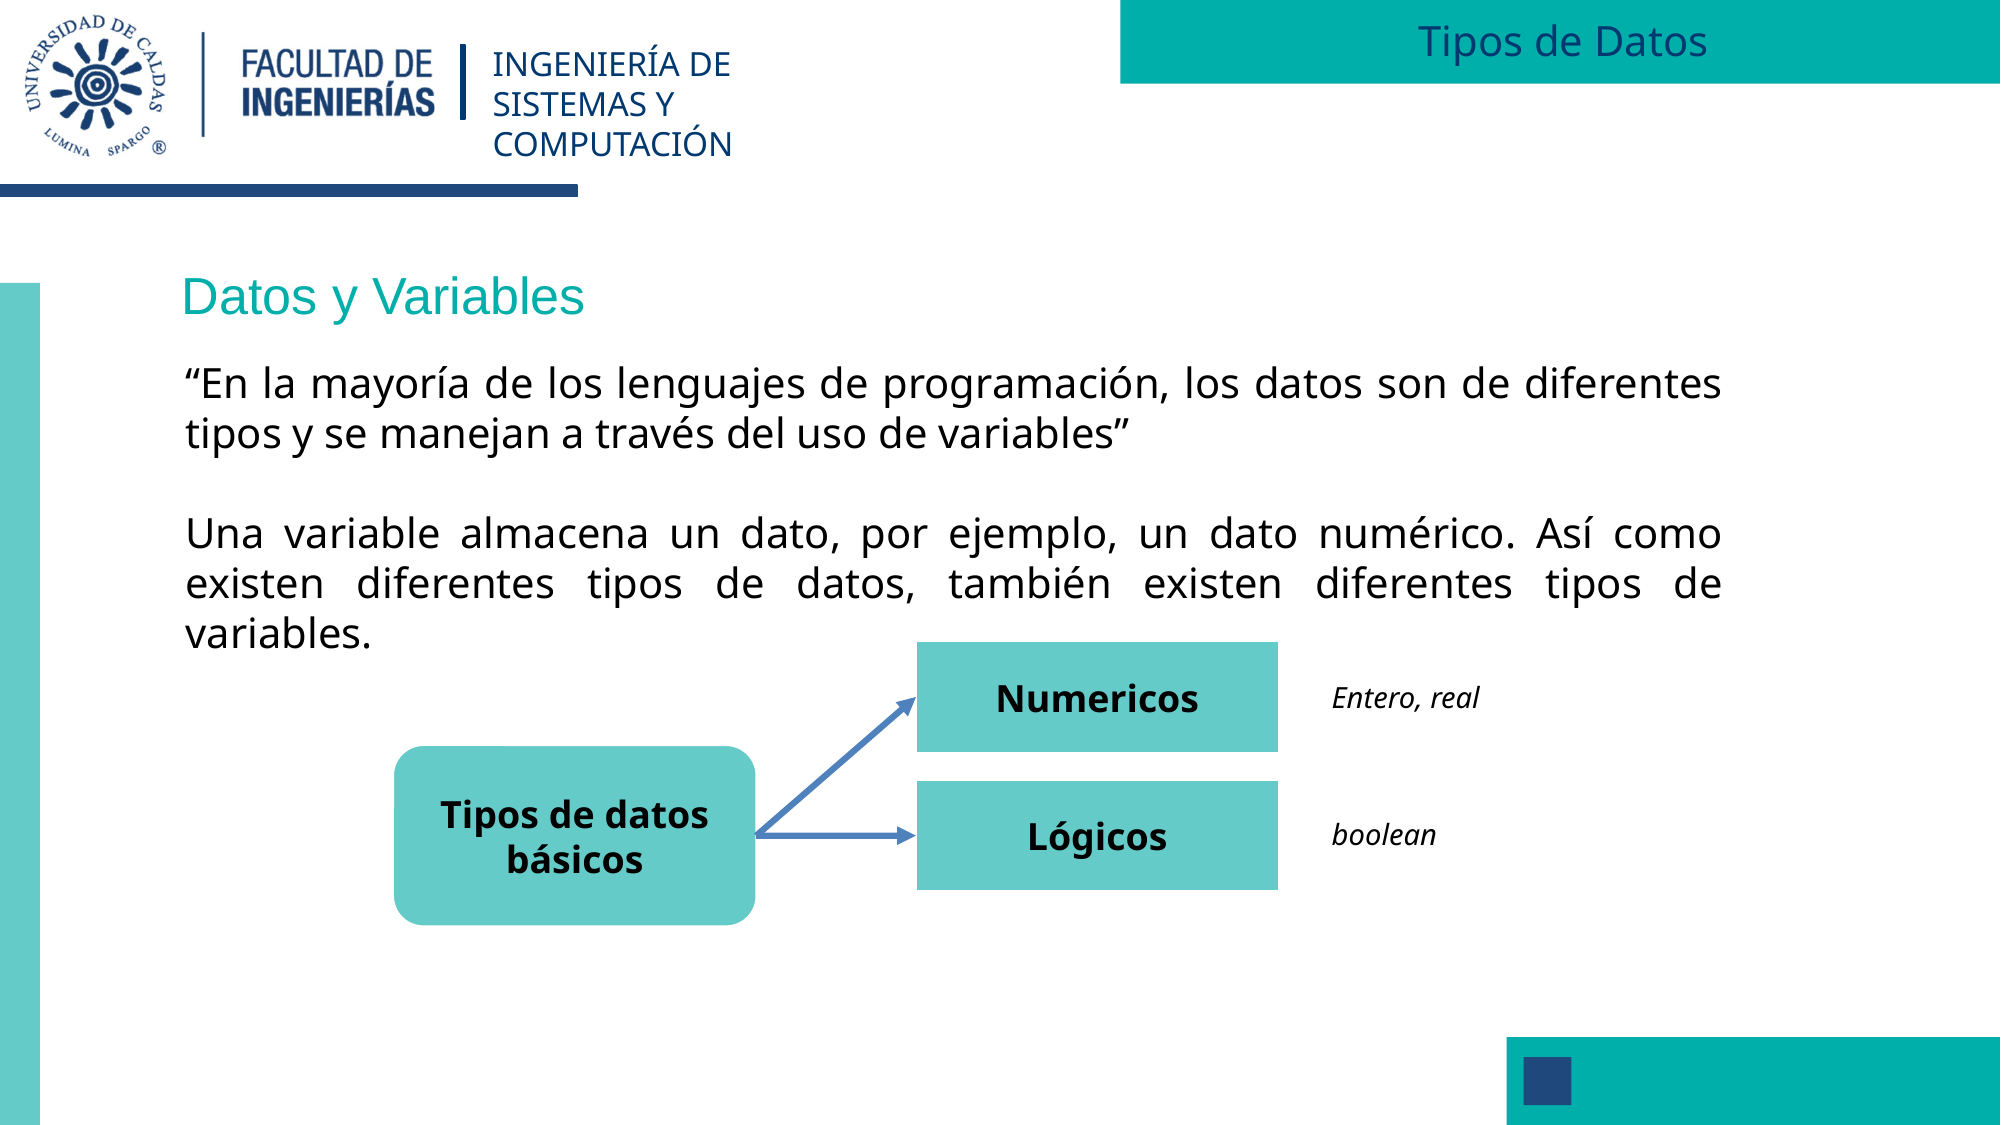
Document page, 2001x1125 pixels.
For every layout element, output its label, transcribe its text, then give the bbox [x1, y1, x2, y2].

text_box boolean [1316, 801, 1680, 867]
text_box Tipos de datos básicos [393, 745, 757, 927]
text_box INGENIERÍA DE SISTEMAS Y COMPUTACIÓN [477, 28, 841, 179]
text_box Numericos [915, 641, 1279, 753]
text_box [1523, 1057, 1572, 1106]
text_box Lógicos [915, 780, 1279, 892]
text_box [1506, 1037, 2000, 1125]
title Datos y Variables [181, 262, 1032, 451]
picture [0, 0, 464, 173]
text_box Tipos de Datos [1129, 0, 1998, 80]
text_box “En la mayoría de los lenguajes de programación, los datos son de diferentes tipos y se manejan a través del uso de variables” Una variable almacena un dato, por ejemplo, un dato numérico. Así como existen diferentes tipos de datos, también existen diferentes tipos de variables. [170, 342, 1739, 673]
text_box [0, 282, 40, 1125]
text_box [0, 184, 578, 197]
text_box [755, 696, 917, 835]
text_box [1120, 0, 2000, 84]
text_box Entero, real [1316, 664, 1680, 730]
